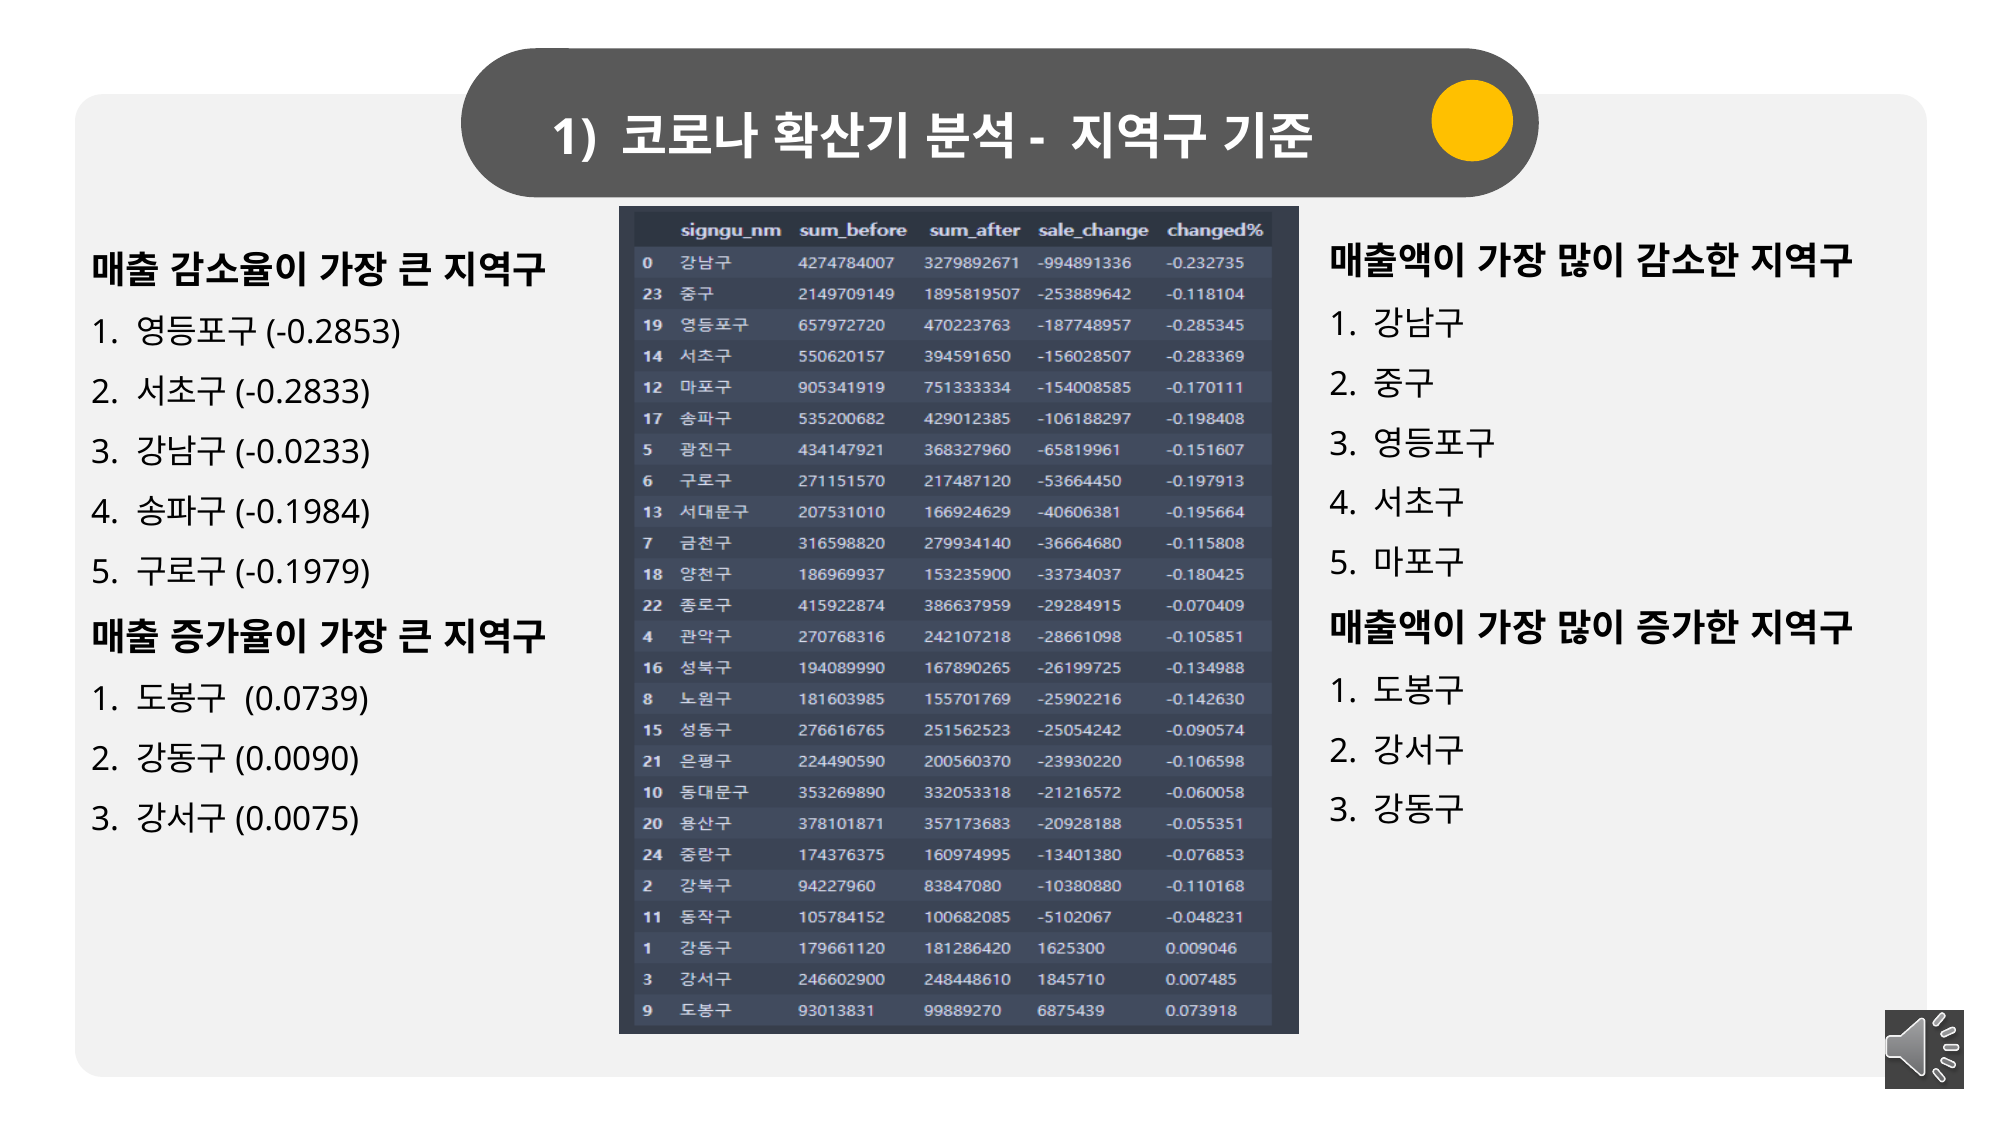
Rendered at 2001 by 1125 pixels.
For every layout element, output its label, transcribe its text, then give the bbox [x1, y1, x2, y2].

text_box 매출 감소율이 가장 큰 지역구 1. 영등포구(-0.2853) 2. 서초구(-0.2833) 3. 강남구(-0.0233) 4. 송파구(-0.1984) 5. 구로구(-0.1979) 매출 증가율이 가장 큰 지역구 1. 도봉구 (0.0739) 2. 강동구(0.0090) 3. 강서구(0.0075) [76, 215, 619, 845]
text_box 매출액이 가장 많이 감소한 지역구 1. 강남구 2. 중구 3. 영등포구 4. 서초구 5. 마포구 매출액이 가장 많이 증가한 지역구 1. 도봉구 2. 강서구 3. 강동구 [1314, 207, 1927, 836]
text_box [73, 93, 1928, 1078]
text_box [1430, 78, 1515, 163]
picture [619, 206, 1299, 1034]
text_box 1) 코로나 확산기 분석- 지역구 기준 [536, 66, 1330, 172]
picture [1884, 1009, 1965, 1090]
text_box [460, 47, 1540, 199]
